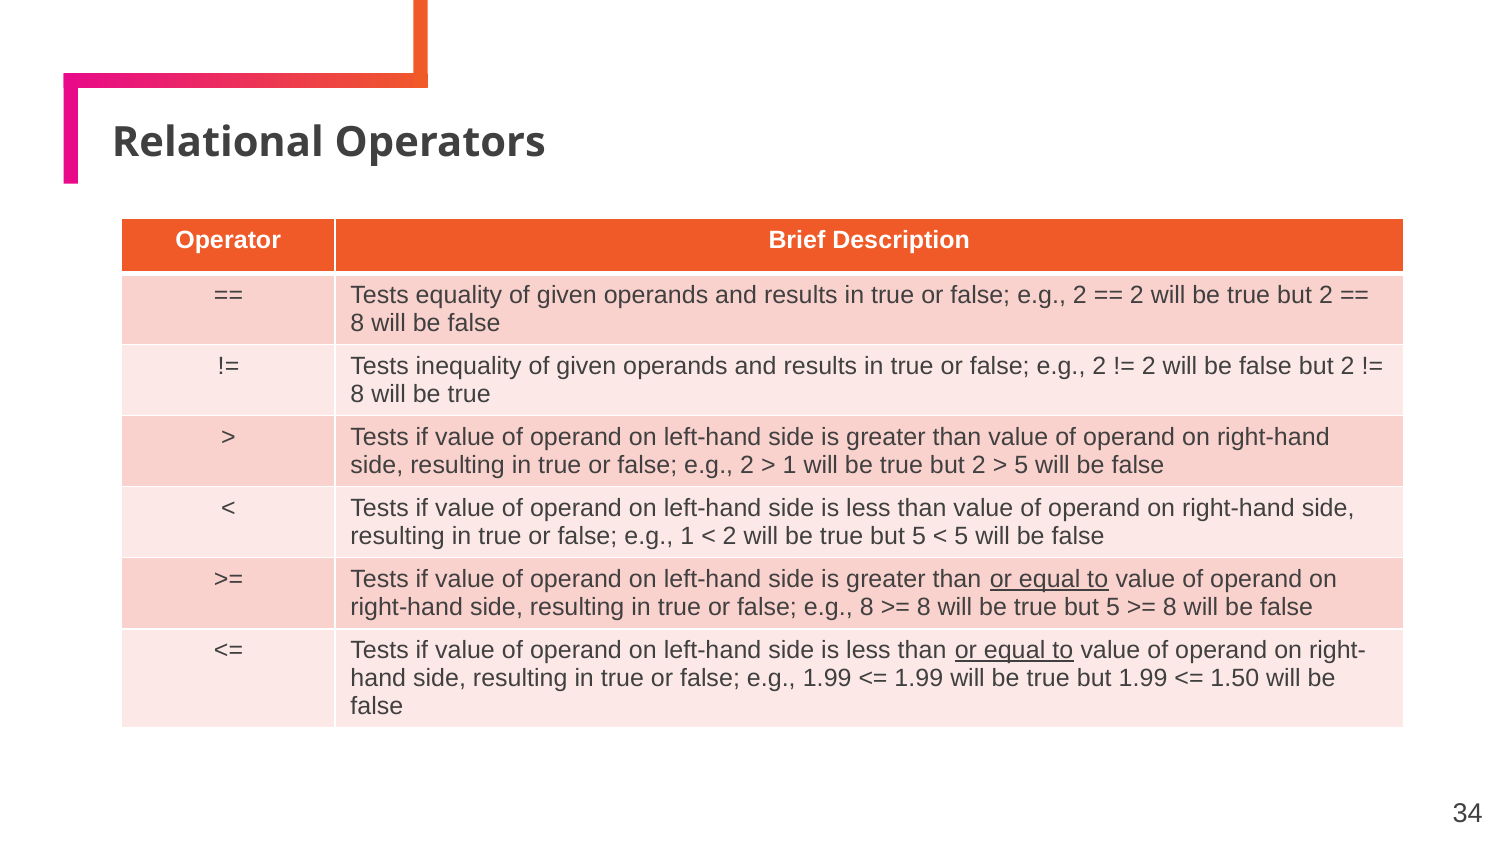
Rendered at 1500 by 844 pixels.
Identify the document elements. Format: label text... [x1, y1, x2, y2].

table_header Operator [122, 219, 334, 271]
table_cell == [122, 276, 334, 344]
table_cell > [122, 416, 334, 486]
table_cell Tests if value of operand on left-hand side is less than or equal to value of operand on right-hand side, resulting in true or false; e.g., 1.99 <= 1.99 will be true but 1.99 <= 1.50 will be false [336, 630, 1403, 727]
slide_number 34 [1403, 779, 1494, 844]
title Relational Operators [100, 117, 1455, 169]
table_cell Tests equality of given operands and results in true or false; e.g., 2 == 2 will be true but 2 == 8 will be false [336, 276, 1403, 344]
table_cell Tests if value of operand on left-hand side is greater than value of operand on right-hand side, resulting in true or false; e.g., 2 > 1 will be true but 2 > 5 will be false [336, 416, 1403, 486]
table_cell >= [122, 558, 334, 628]
table_header Brief Description [336, 219, 1403, 271]
table_cell != [122, 345, 334, 415]
table_cell Tests inequality of given operands and results in true or false; e.g., 2 != 2 will be false but 2 != 8 will be true [336, 345, 1403, 415]
table_cell < [122, 487, 334, 557]
table_cell <= [122, 630, 334, 727]
table_cell Tests if value of operand on left-hand side is less than value of operand on right-hand side, resulting in true or false; e.g., 1 < 2 will be true but 5 < 5 will be false [336, 487, 1403, 557]
table_cell Tests if value of operand on left-hand side is greater than or equal to value of operand on right-hand side, resulting in true or false; e.g., 8 >= 8 will be true but 5 >= 8 will be false [336, 558, 1403, 628]
